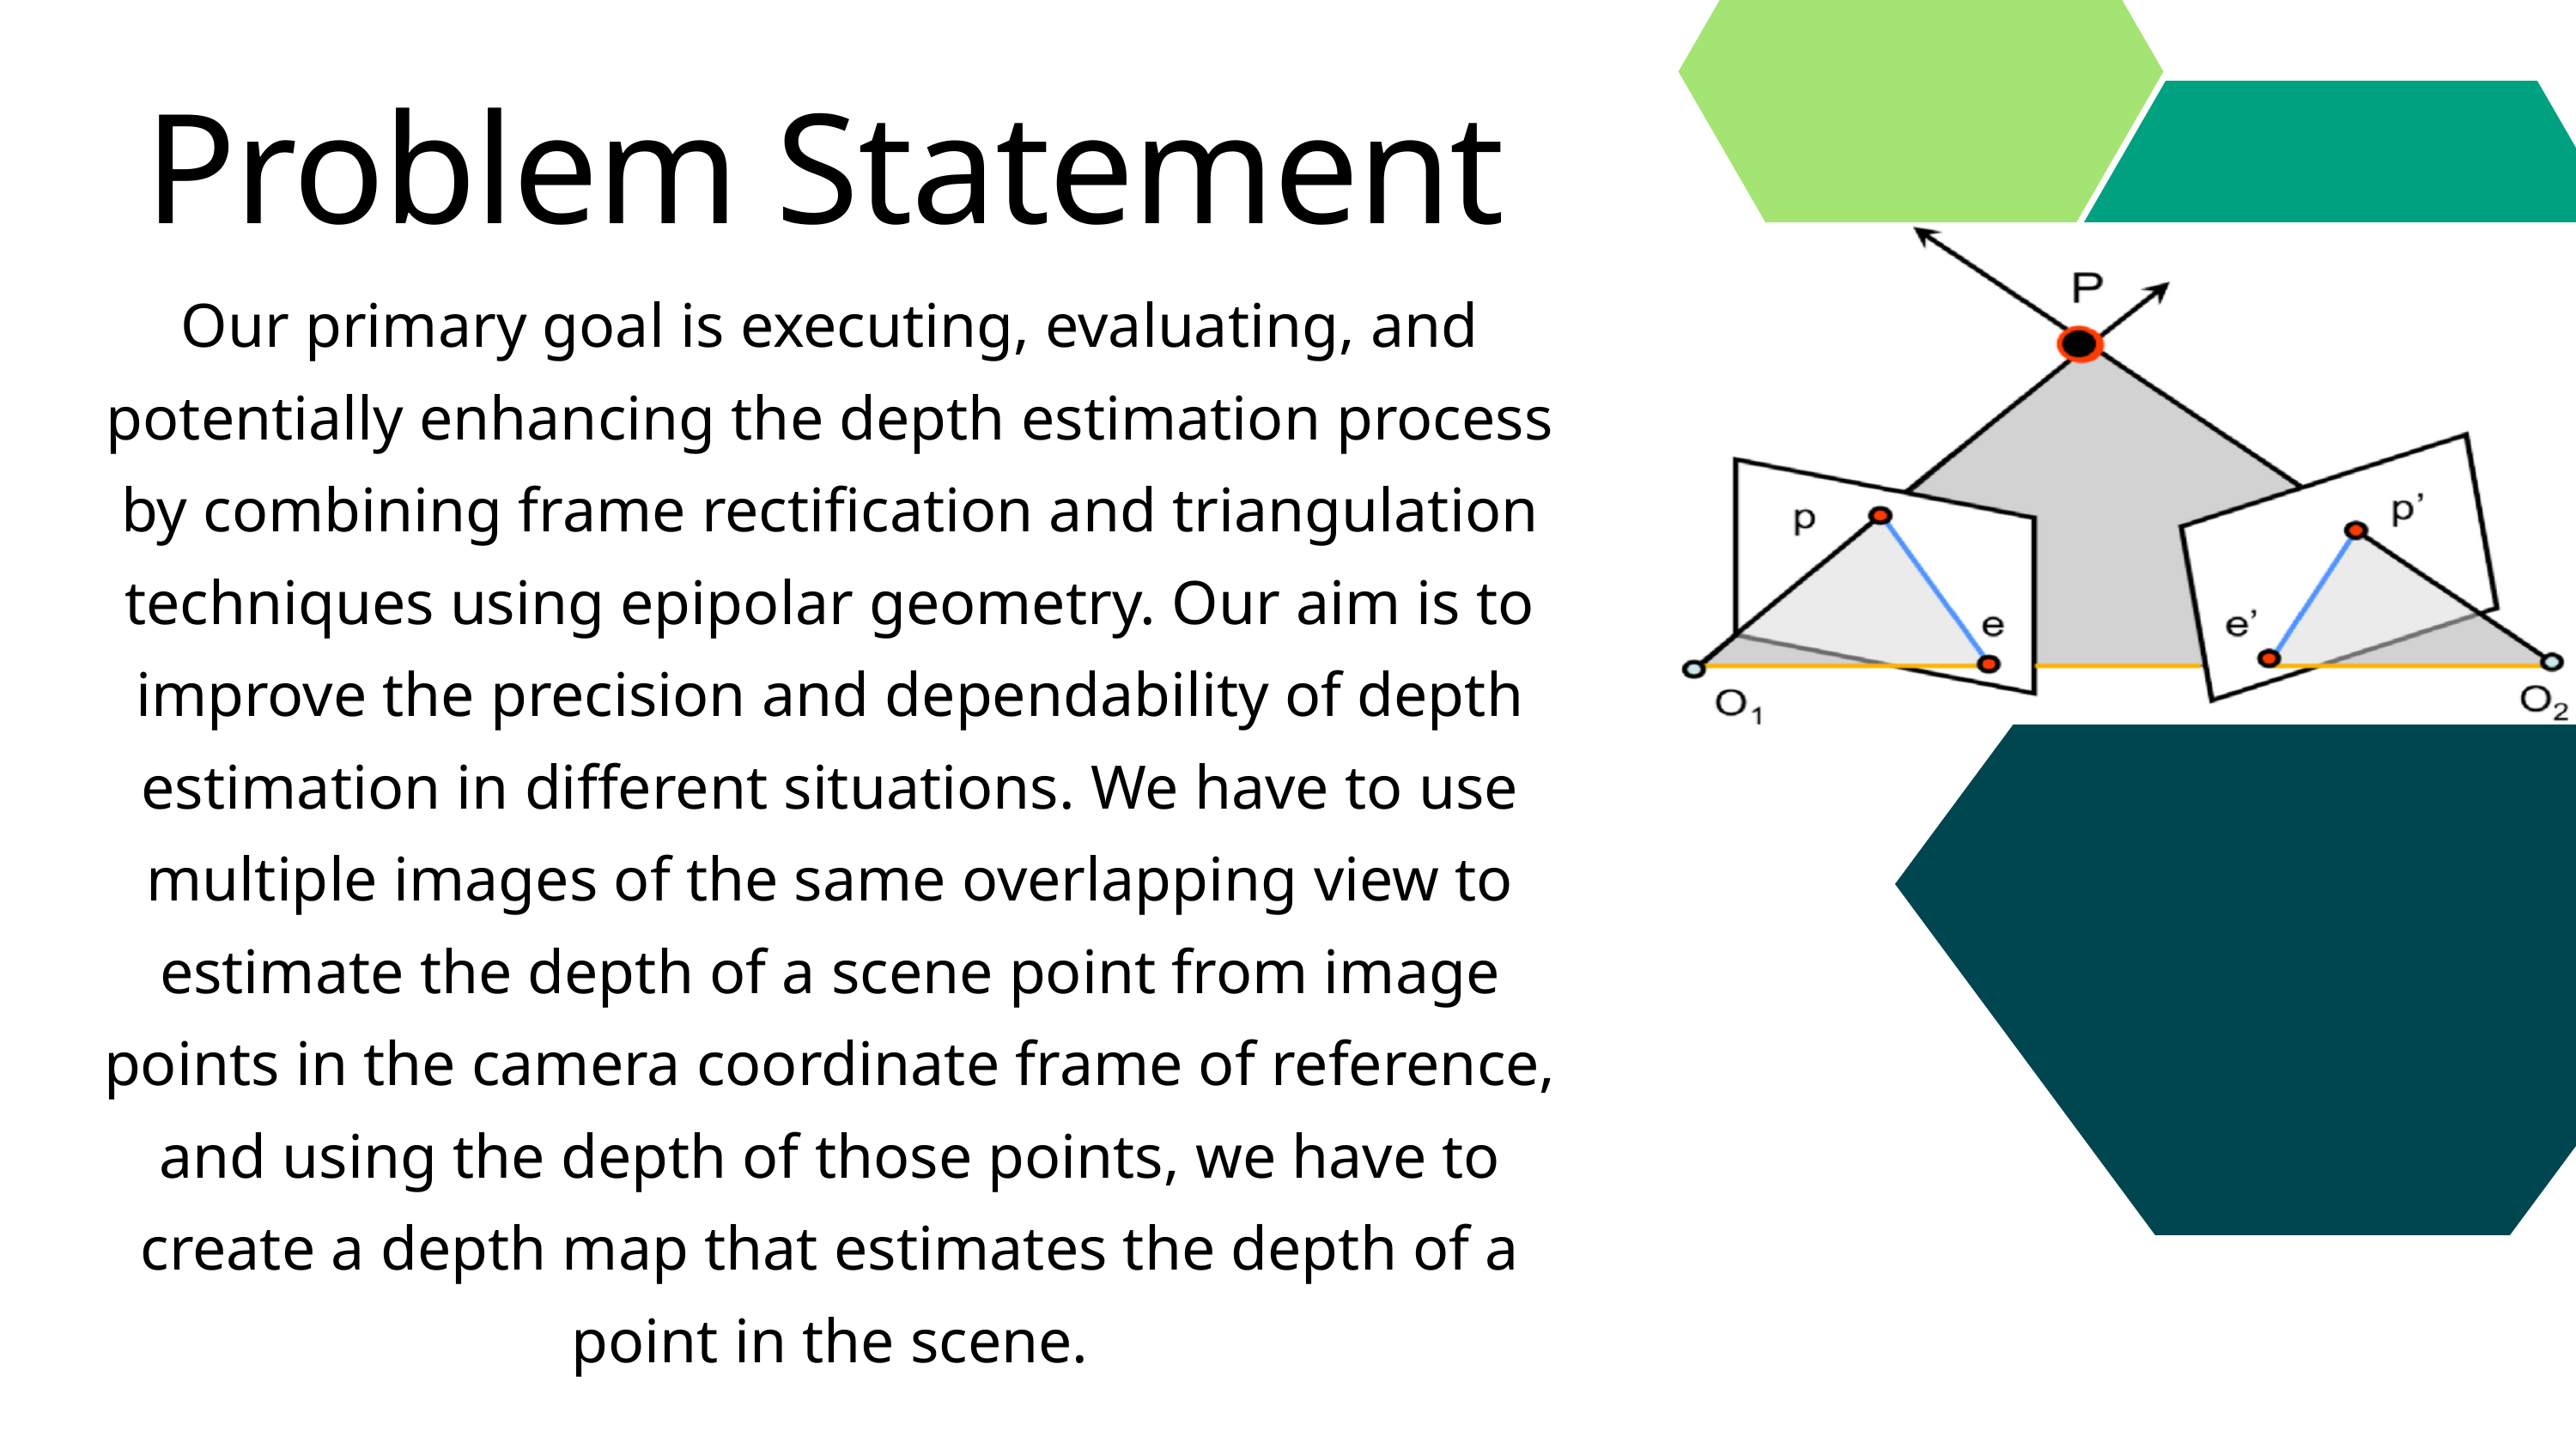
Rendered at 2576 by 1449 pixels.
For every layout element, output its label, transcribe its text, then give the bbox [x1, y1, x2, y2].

text_box Problem Statement [144, 71, 1516, 254]
text_box [1678, 310, 1975, 724]
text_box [1678, 0, 2164, 304]
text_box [1894, 532, 2576, 1236]
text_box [1979, 80, 2576, 724]
text_box Our primary goal is executing, evaluating, and potentially enhancing the depth estimation process by combining frame rectification and triangulation techniques using epipolar geometry. Our aim is to improve the precision and dependability of depth estimation in different situations. We have to use multiple images of the same overlapping view to estimate the depth of a scene point from image points in the camera coordinate frame of reference, and using the depth of those points, we have to create a depth map that estimates the depth of a point in the scene. [97, 267, 1563, 1374]
